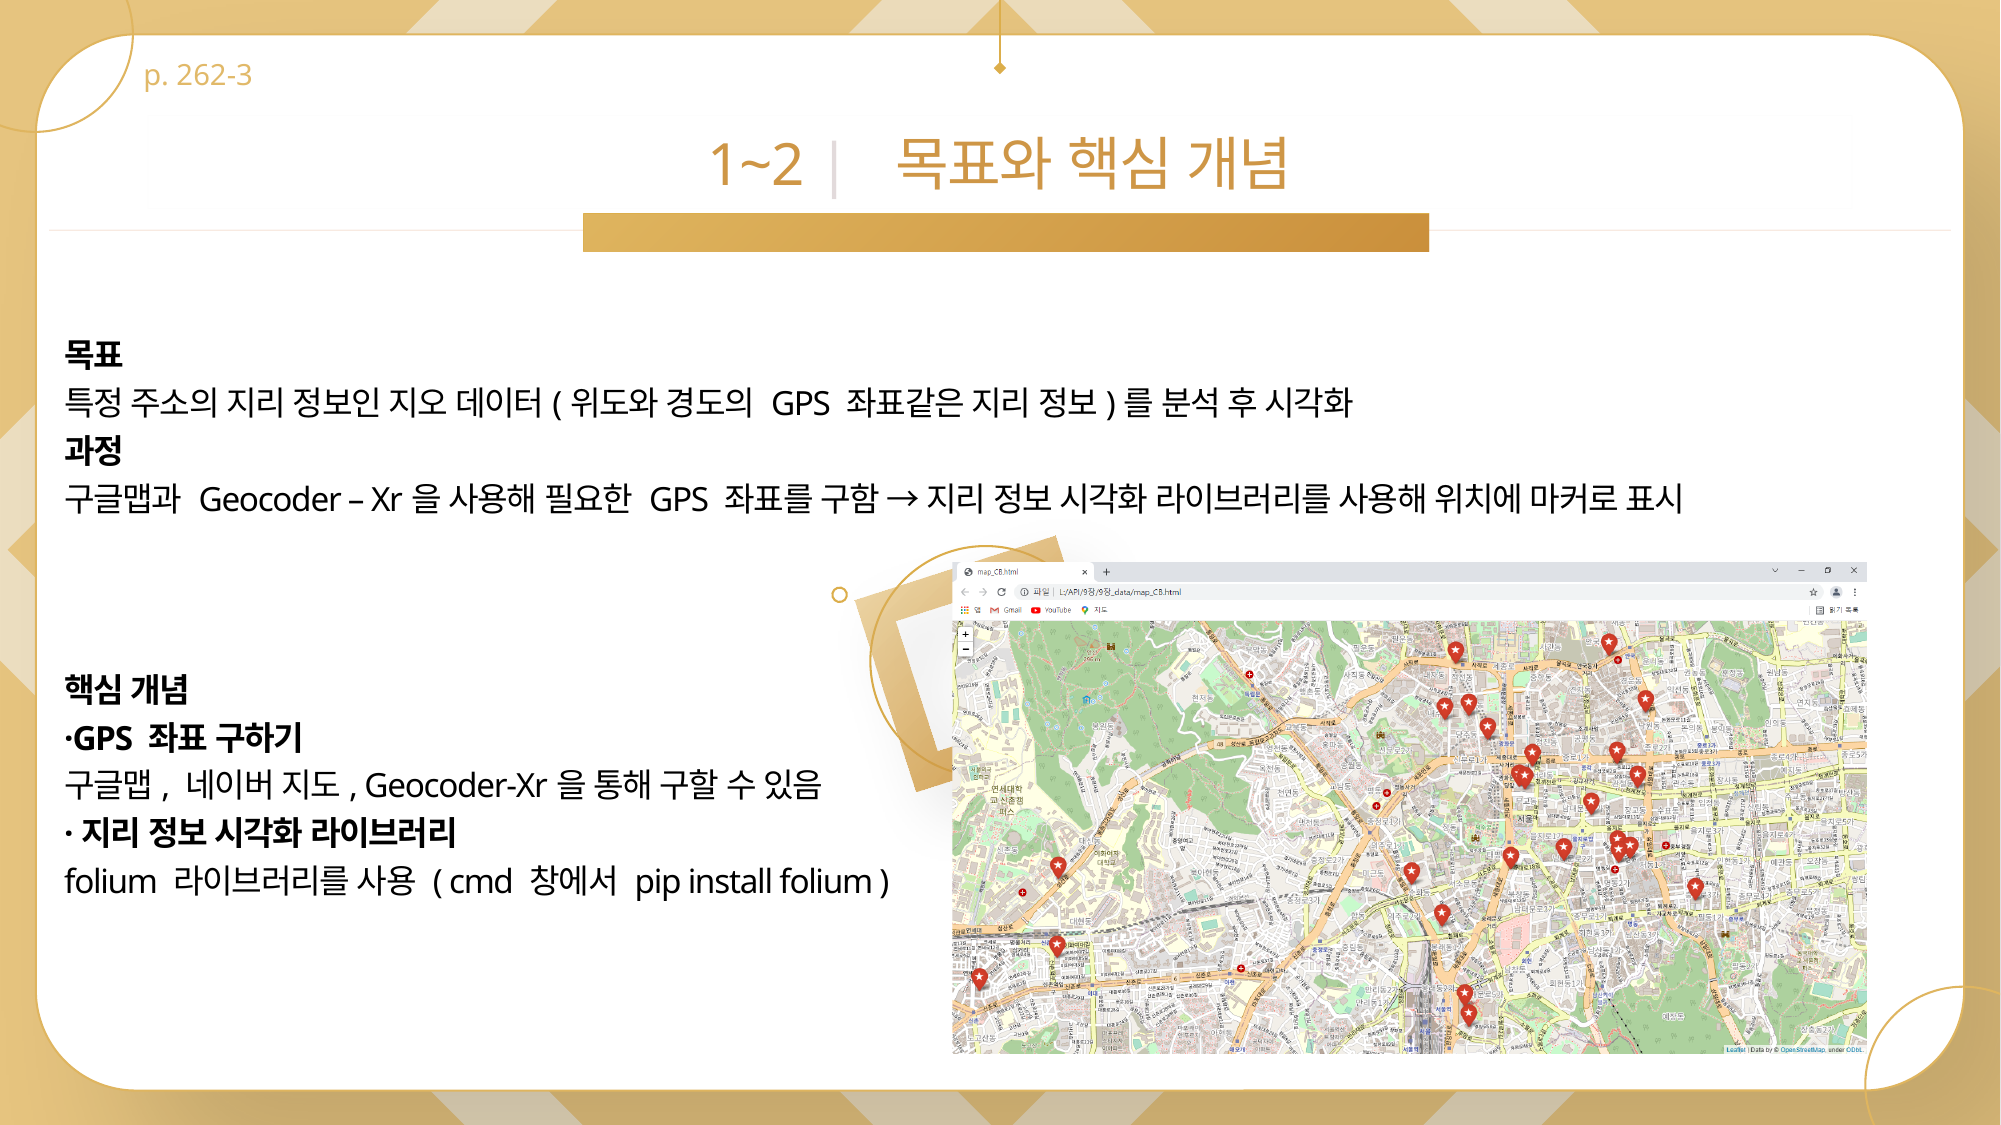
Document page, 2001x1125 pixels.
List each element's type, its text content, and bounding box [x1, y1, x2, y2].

picture [952, 562, 1867, 1054]
title 1~2 | 목표와 핵심 개념 [147, 115, 1853, 209]
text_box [868, 538, 1105, 791]
subtitle Part 3 빅데이터 분석 – 지리 정보 분석 [581, 210, 1432, 255]
text_box p. 262-3 [128, 49, 268, 99]
list 목표 특정 주소의 지리 정보인 지오 데이터(위도와 경도의 GPS 좌표같은 지리 정보)를 분석 후 시각화 과정 구글맵과 Geocoder – Xr을 사용해 필요한 GPS 좌표를 구함 → 지리 정보 시각화 라이브러리를 사용해 위치에 마커로 표시 핵심 개념 ·GPS 좌표 구하기 구글맵, 네이버 지도, Geocoder-Xr을 통해 구할 수 있음 ·지리 정보 시각화 라이브러리 folium 라이브러리를 사용 ( cmd 창에서 pip install folium ) [49, 252, 1951, 1077]
